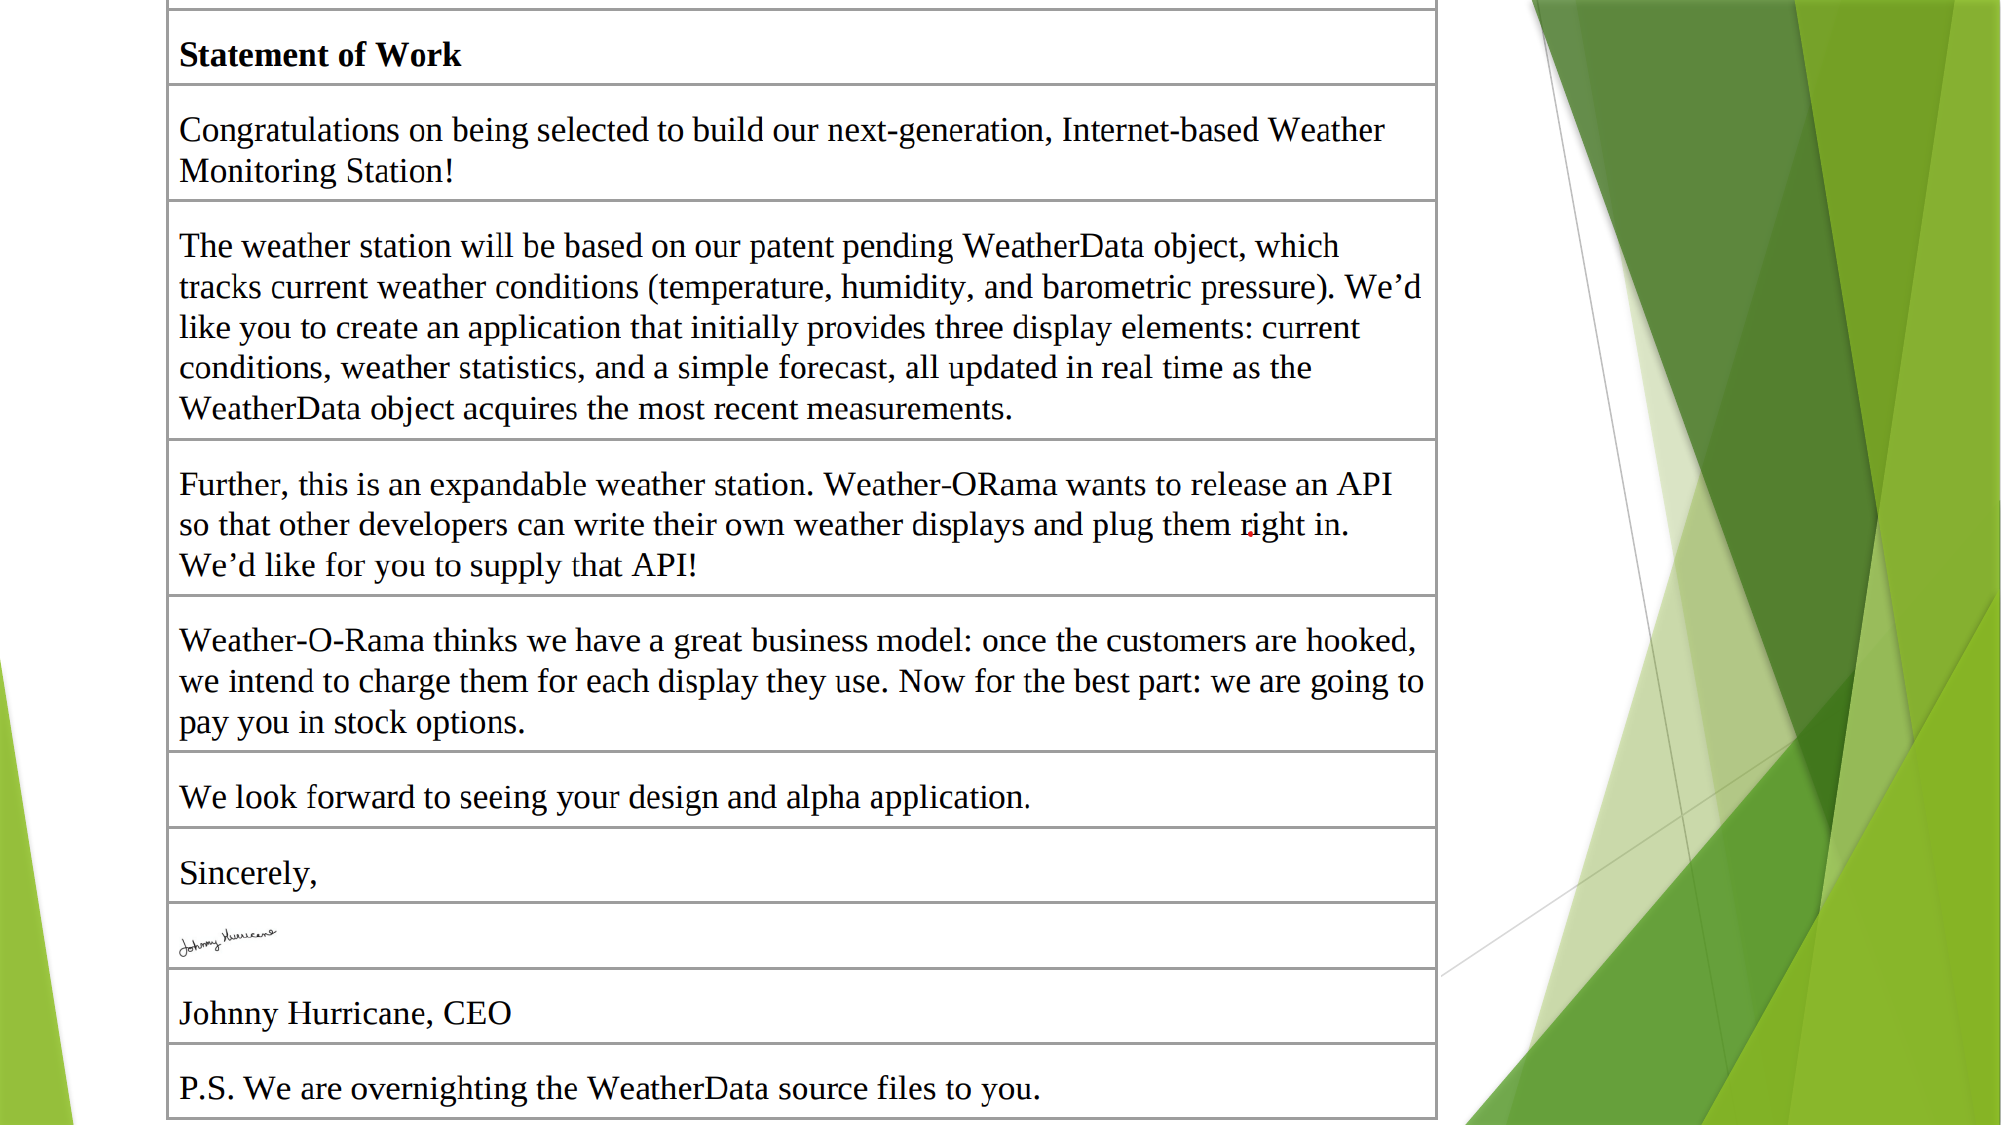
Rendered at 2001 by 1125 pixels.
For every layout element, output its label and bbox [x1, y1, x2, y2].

picture [160, 0, 1441, 1125]
